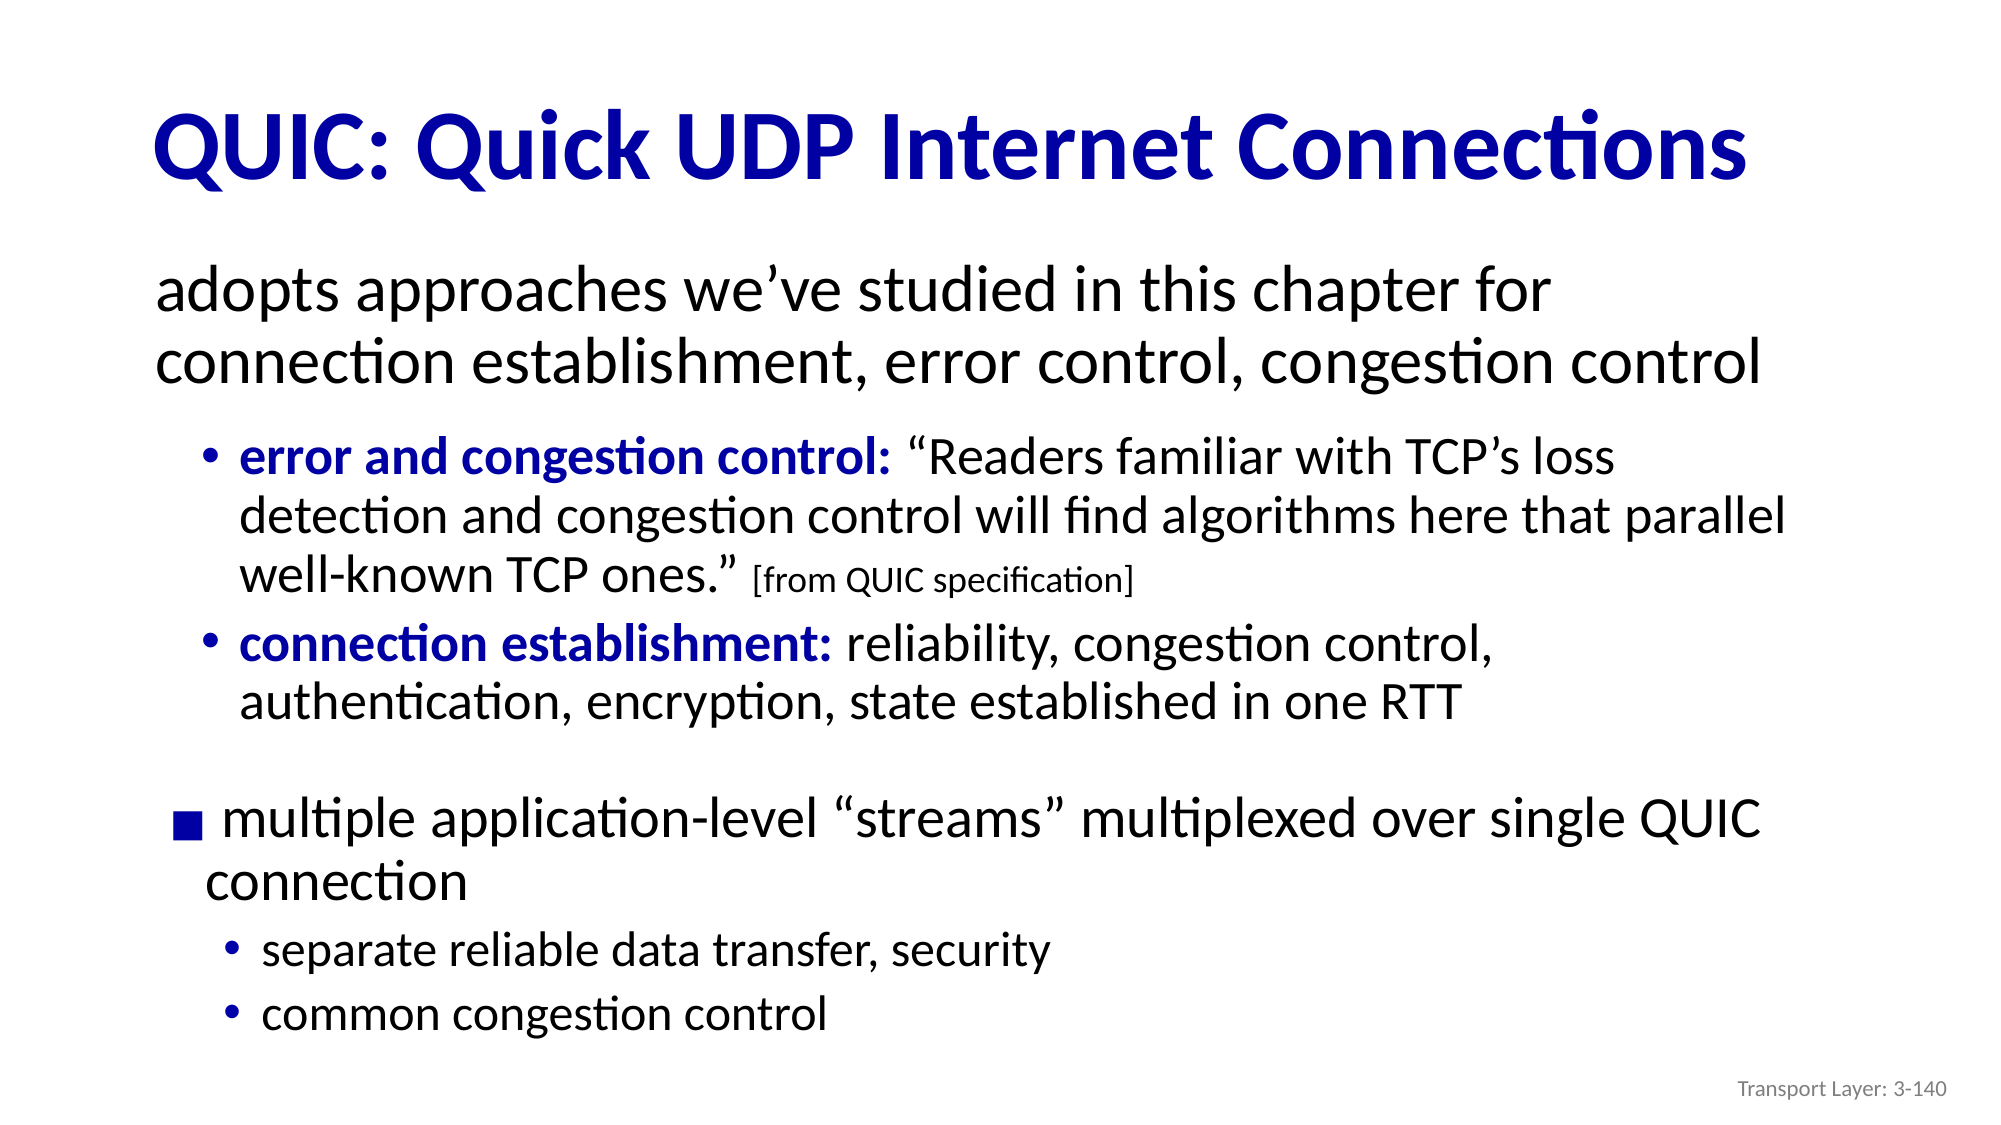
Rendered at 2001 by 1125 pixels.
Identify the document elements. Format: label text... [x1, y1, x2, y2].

text_box error and congestion control: “Readers familiar with TCP’s loss detection and congestion control will find algorithms here that parallel well-known TCP ones.” [from QUIC specification] connection establishment: reliability, congestion control, authentication, encryption, state established in one RTT [110, 420, 1836, 765]
title QUIC: Quick UDP Internet Connections [137, 74, 1863, 221]
text_box adopts approaches we’ve studied in this chapter for connection establishment, error control, congestion control [118, 245, 1844, 415]
list multiple application-level “streams” multiplexed over single QUIC connection separate reliable data transfer, security common congestion control [132, 779, 1880, 1055]
slide_number Transport Layer: 3-140 [1512, 1056, 1963, 1117]
